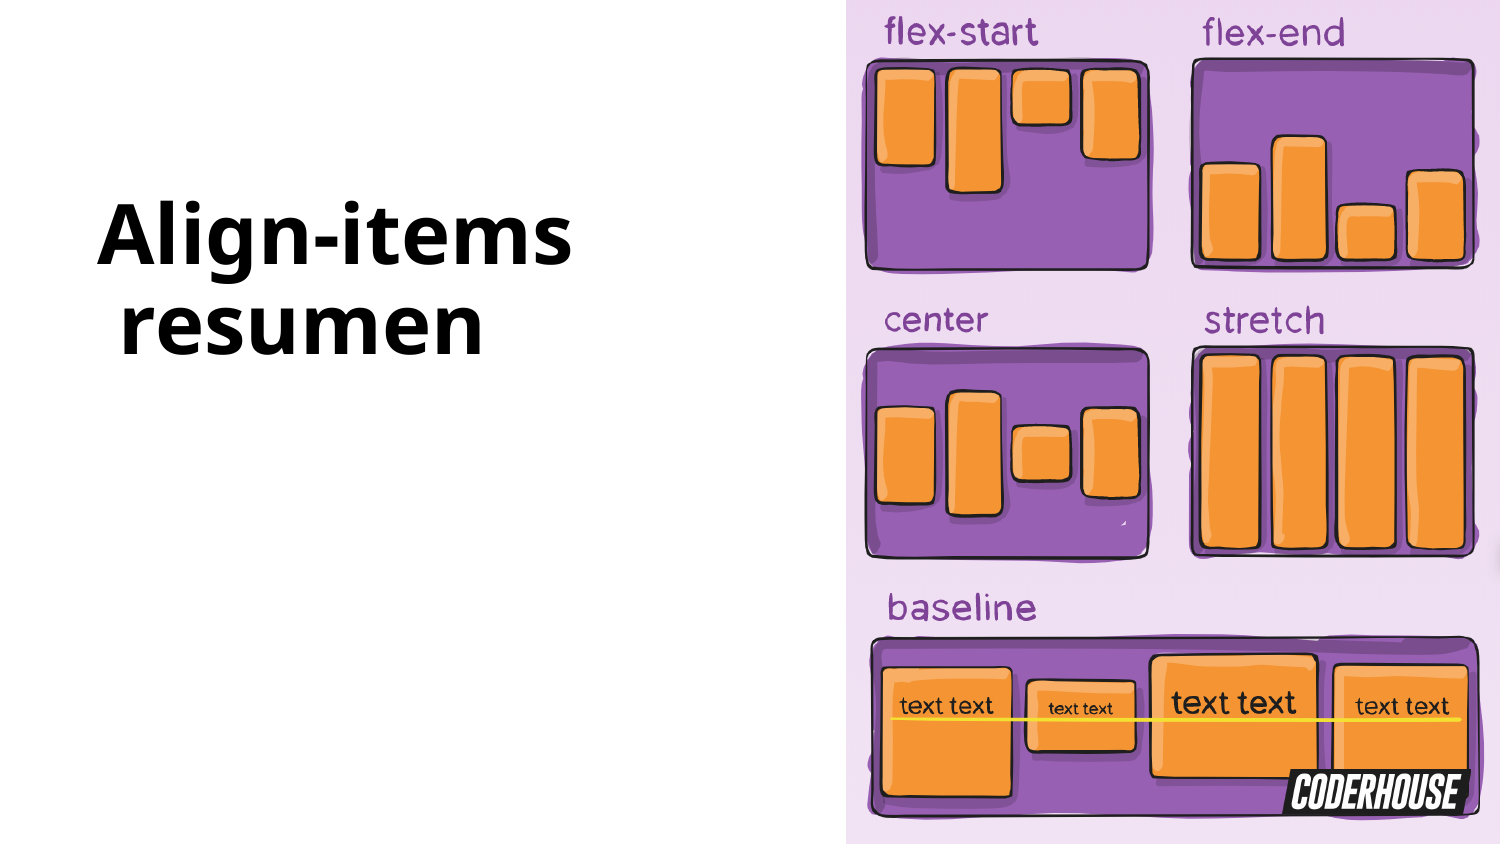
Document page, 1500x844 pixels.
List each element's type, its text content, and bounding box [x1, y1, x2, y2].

picture [846, 0, 1500, 844]
text_box Align-items resumen [82, 177, 841, 478]
